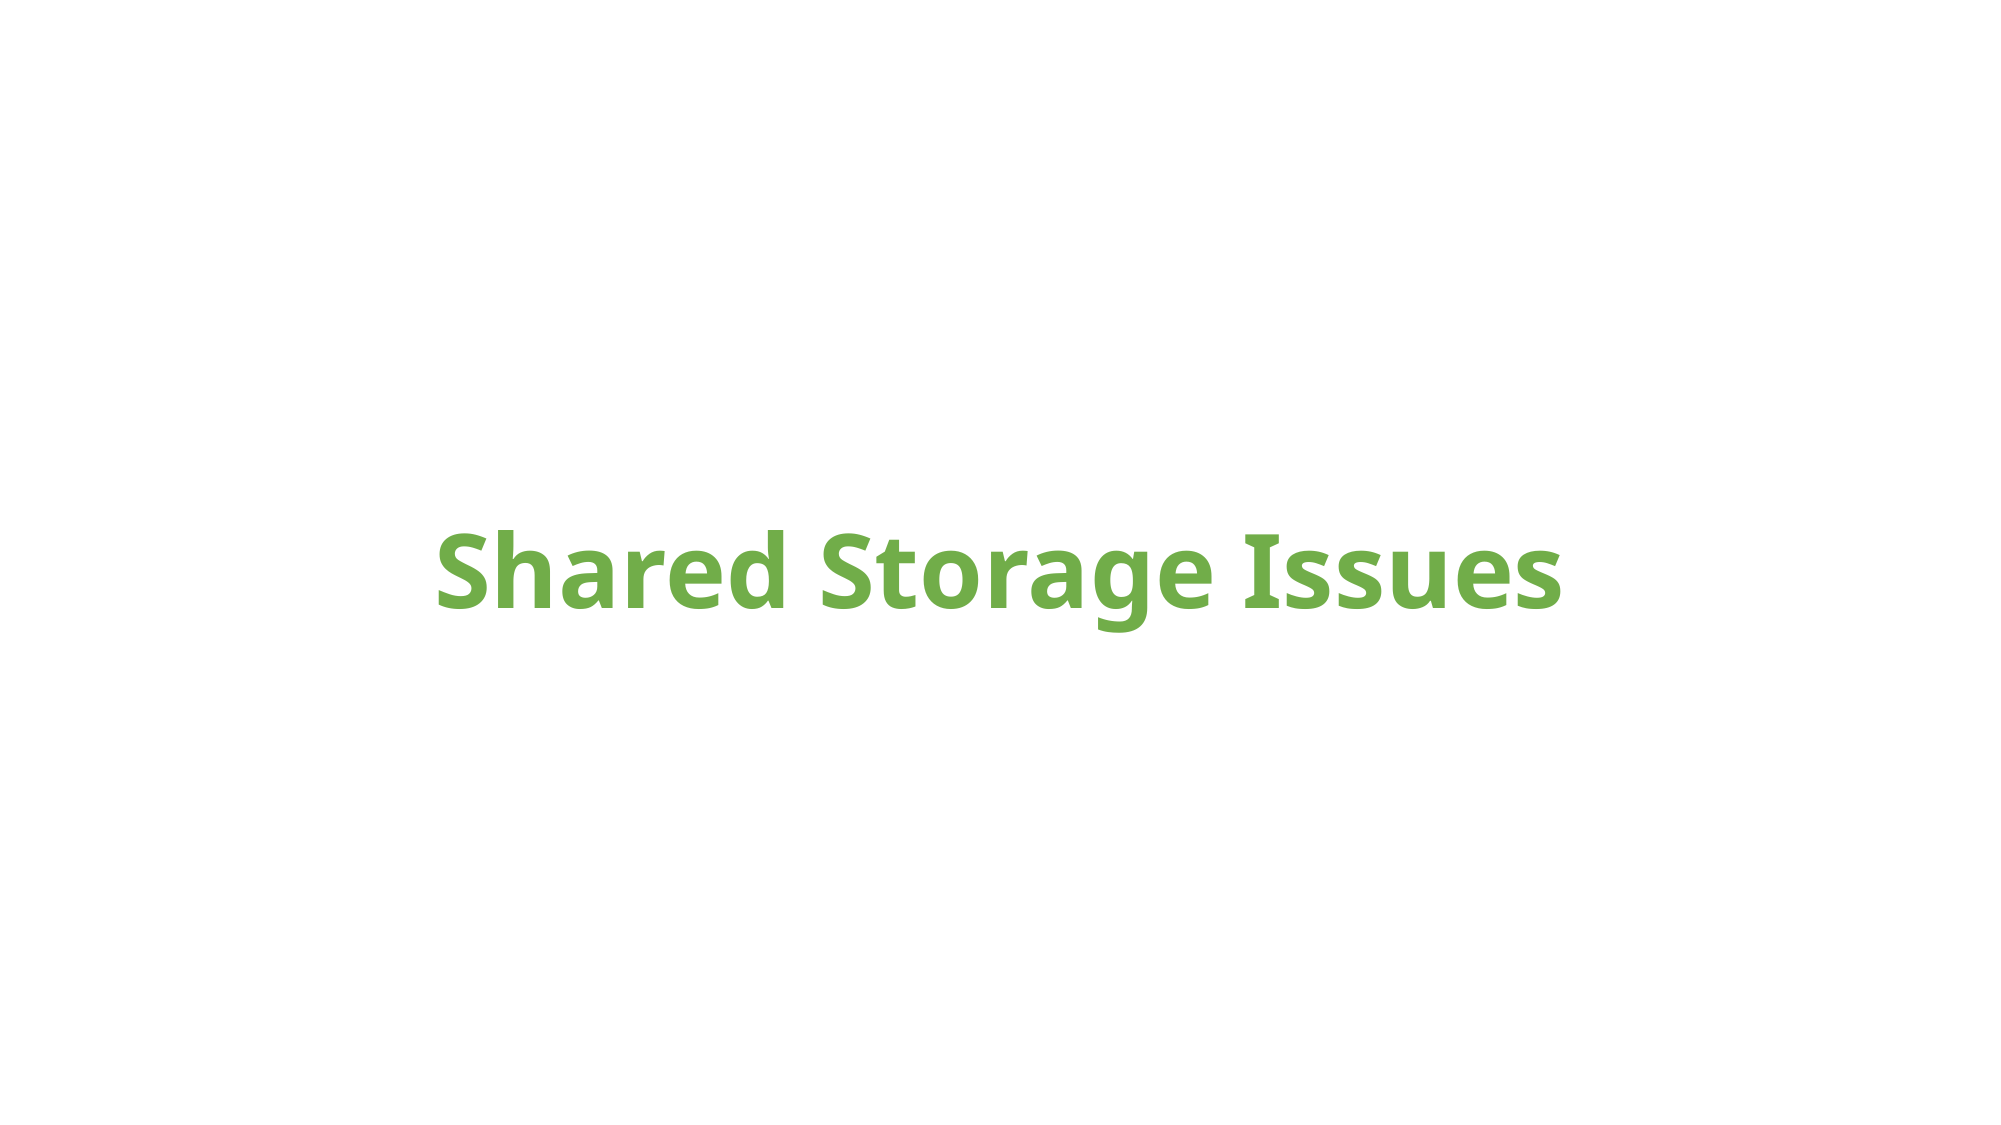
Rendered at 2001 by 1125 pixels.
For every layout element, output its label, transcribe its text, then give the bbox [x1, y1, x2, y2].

title Shared Storage Issues [407, 486, 1593, 639]
